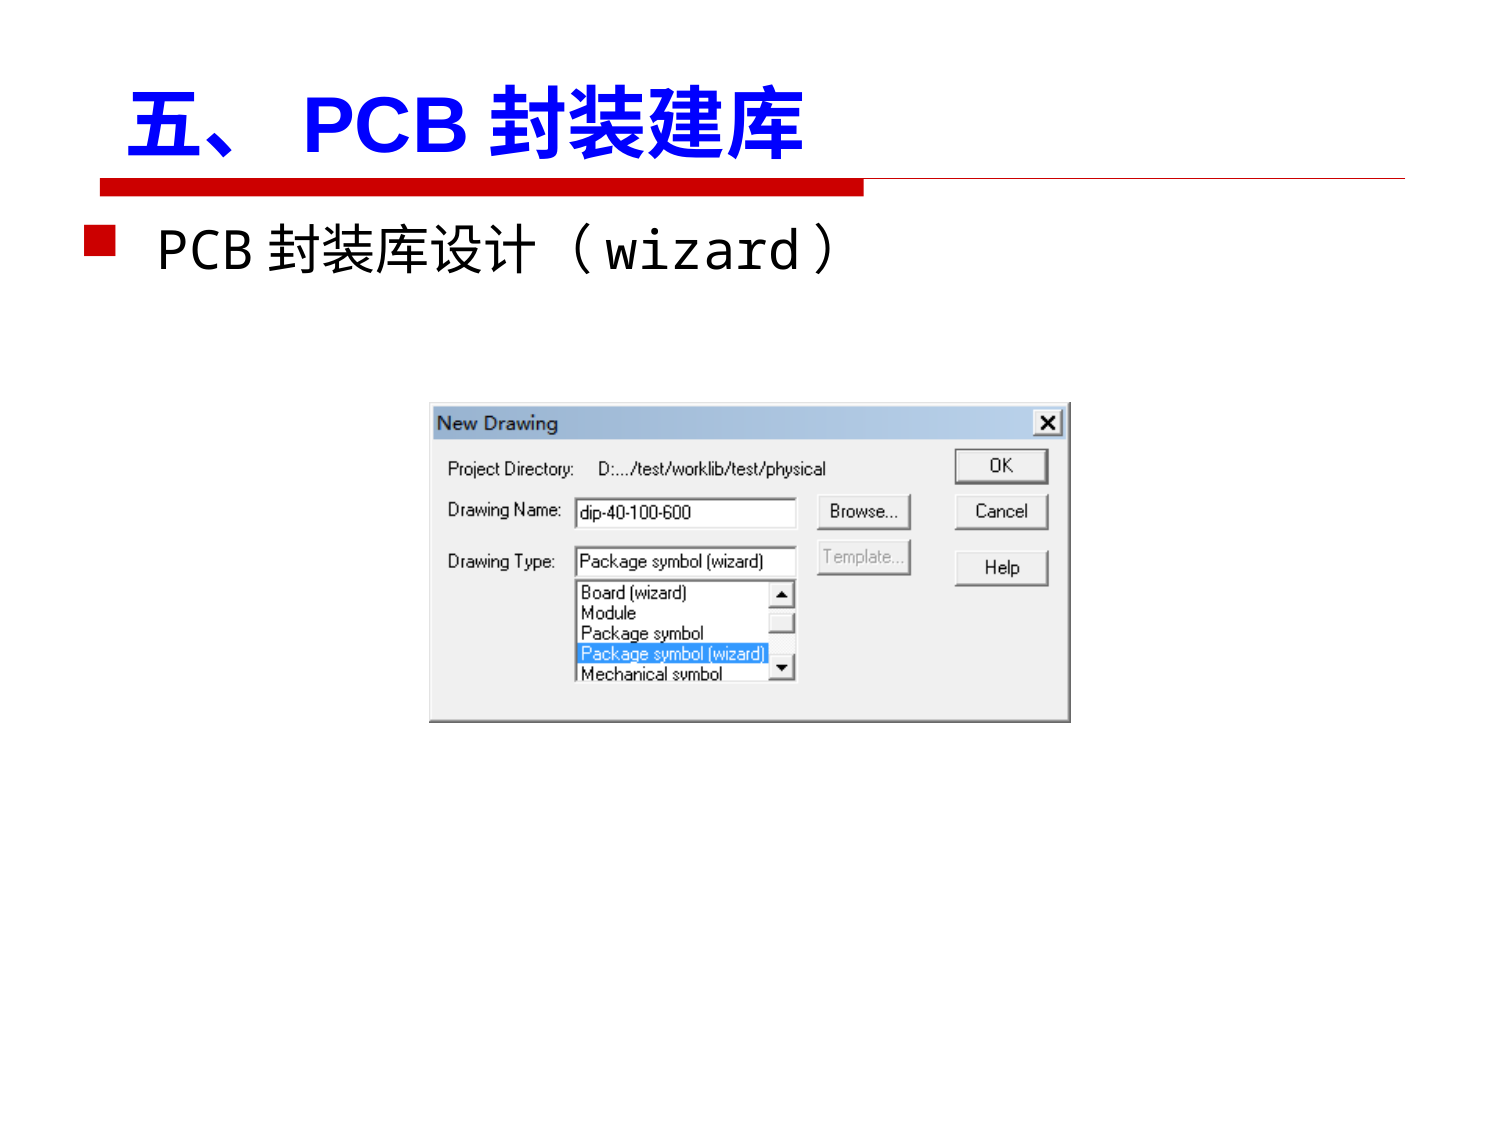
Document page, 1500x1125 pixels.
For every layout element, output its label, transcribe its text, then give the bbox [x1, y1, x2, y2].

text_box PCB封装库设计（wizard） [64, 208, 1424, 1058]
text_box 五、PCB封装建库 [109, 66, 1388, 177]
picture [429, 402, 1071, 723]
